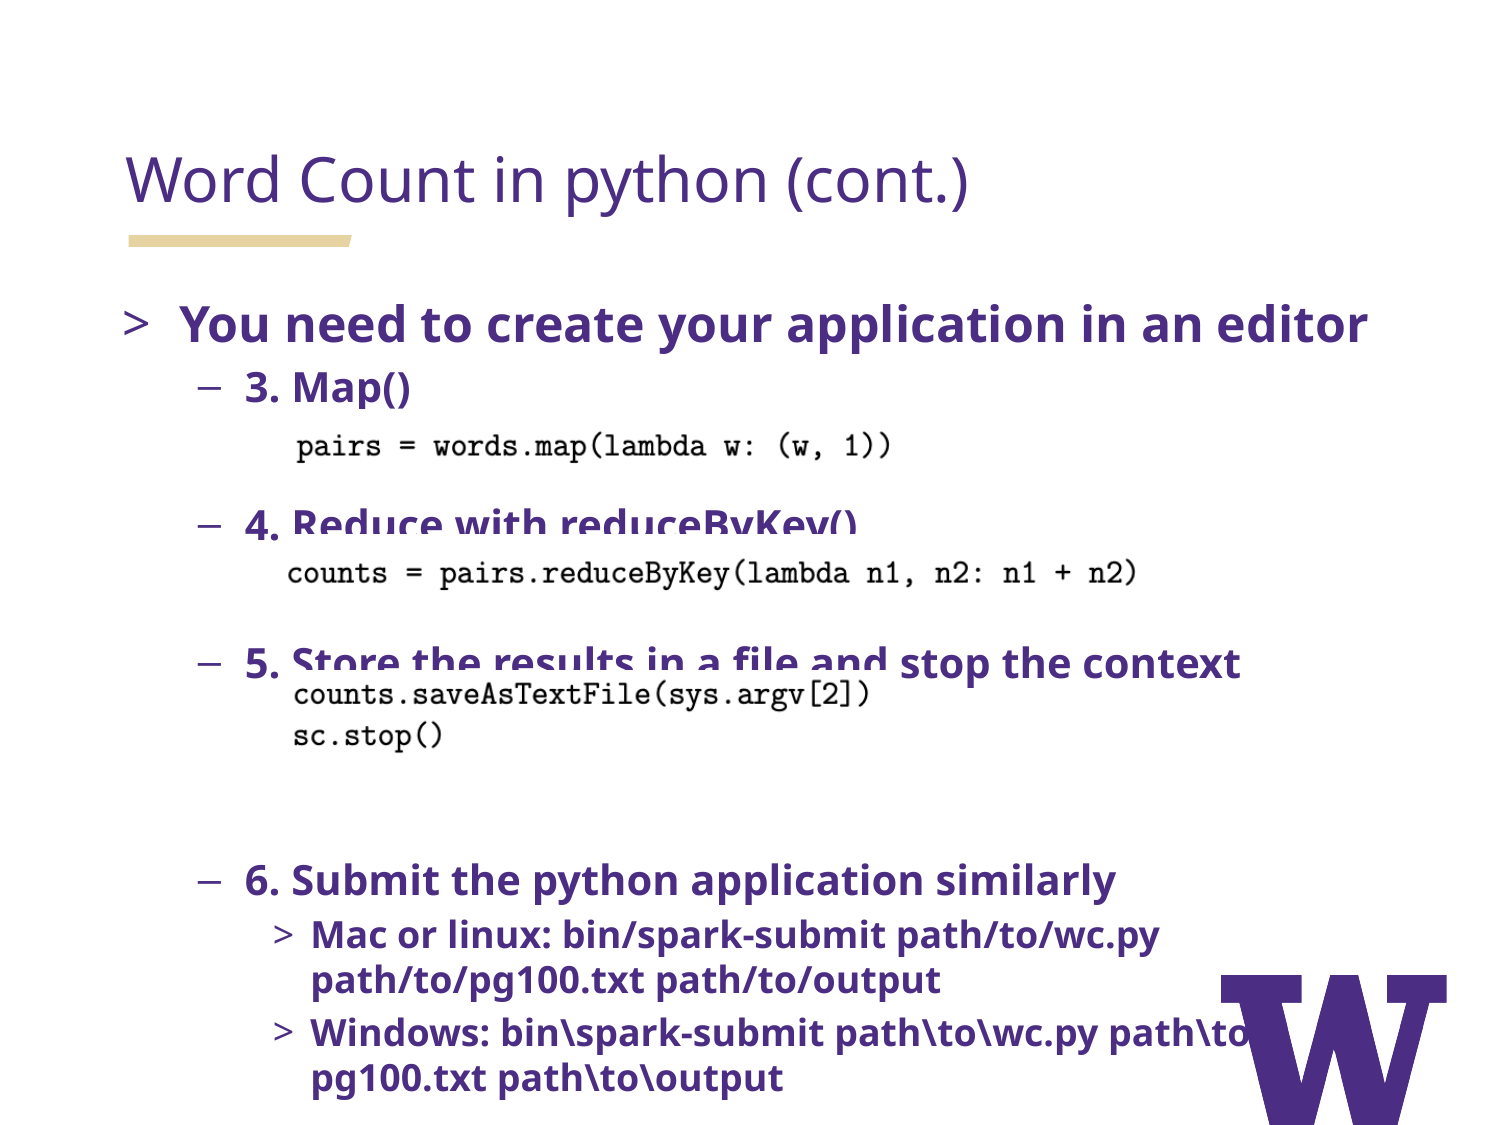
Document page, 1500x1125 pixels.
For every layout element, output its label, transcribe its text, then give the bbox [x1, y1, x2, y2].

list Word Count in python (cont.) [110, 60, 1453, 224]
list You need to create your application in an editor 3. Map() 4. Reduce with reduceByKey() 5. Store the results in a file and stop the context 6. Submit the python application similarly Mac or linux: bin/spark-submit path/to/wc.py path/to/pg100.txt path/to/output Windows: bin\spark-submit path\to\wc.py path\to\pg100.txt path\to\output [108, 284, 1453, 944]
picture [128, 235, 352, 247]
picture [280, 534, 1144, 608]
picture [1221, 975, 1447, 1125]
picture [278, 670, 889, 761]
picture [280, 409, 916, 483]
